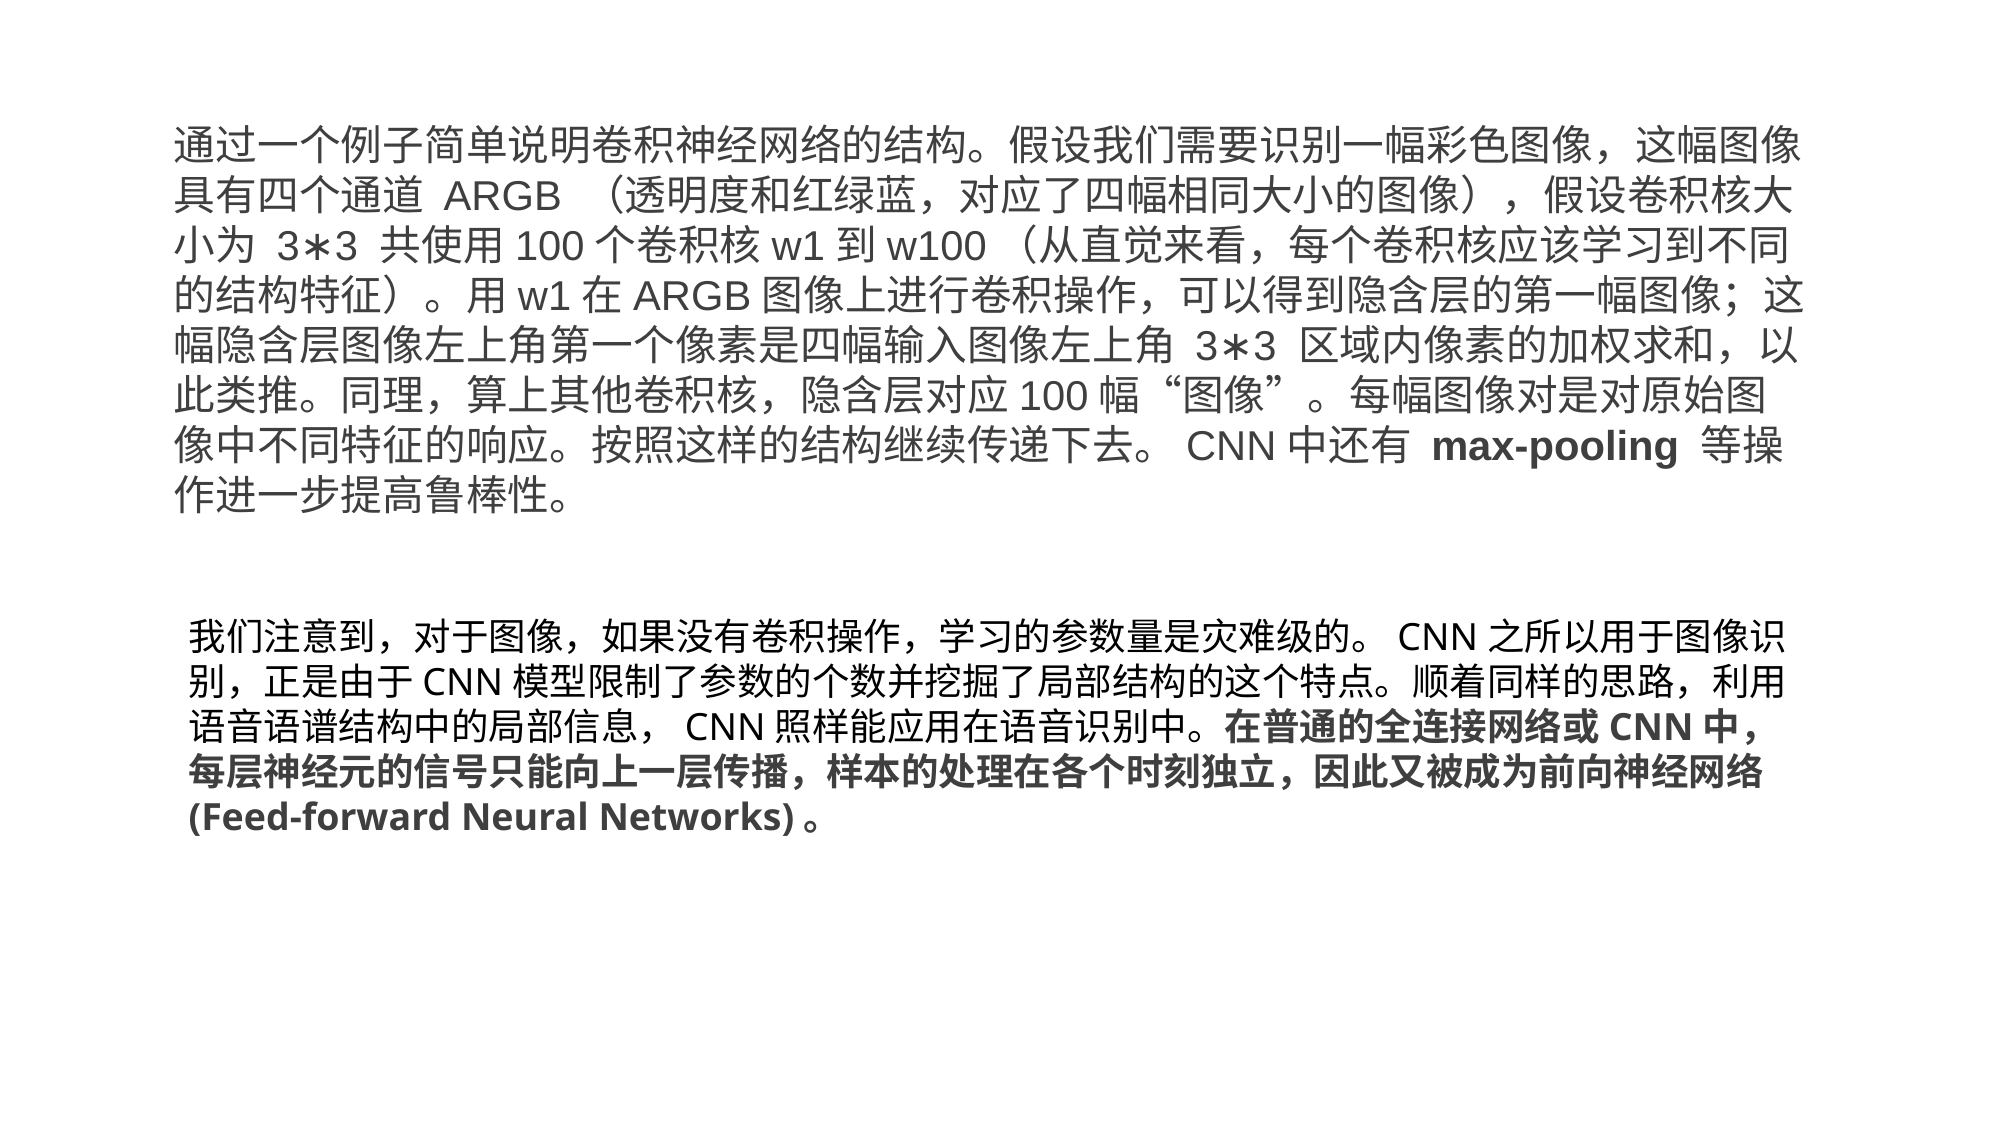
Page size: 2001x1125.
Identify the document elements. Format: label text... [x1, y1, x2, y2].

text_box 通过一个例子简单说明卷积神经网络的结构。假设我们需要识别一幅彩色图像，这幅图像具有四个通道 ARGB （透明度和红绿蓝，对应了四幅相同大小的图像），假设卷积核大小为 3∗3 共使用100个卷积核w1到w100（从直觉来看，每个卷积核应该学习到不同的结构特征）。用w1在ARGB图像上进行卷积操作，可以得到隐含层的第一幅图像；这幅隐含层图像左上角第一个像素是四幅输入图像左上角 3∗3 区域内像素的加权求和，以此类推。同理，算上其他卷积核，隐含层对应100幅“图像”。每幅图像对是对原始图像中不同特征的响应。按照这样的结构继续传递下去。CNN中还有 max-pooling 等操作进一步提高鲁棒性。 [158, 111, 1823, 527]
text_box 我们注意到，对于图像，如果没有卷积操作，学习的参数量是灾难级的。CNN之所以用于图像识别，正是由于CNN模型限制了参数的个数并挖掘了局部结构的这个特点。顺着同样的思路，利用语音语谱结构中的局部信息，CNN照样能应用在语音识别中。在普通的全连接网络或CNN中，每层神经元的信号只能向上一层传播，样本的处理在各个时刻独立，因此又被成为前向神经网络(Feed-forward Neural Networks)。 [173, 605, 1823, 846]
